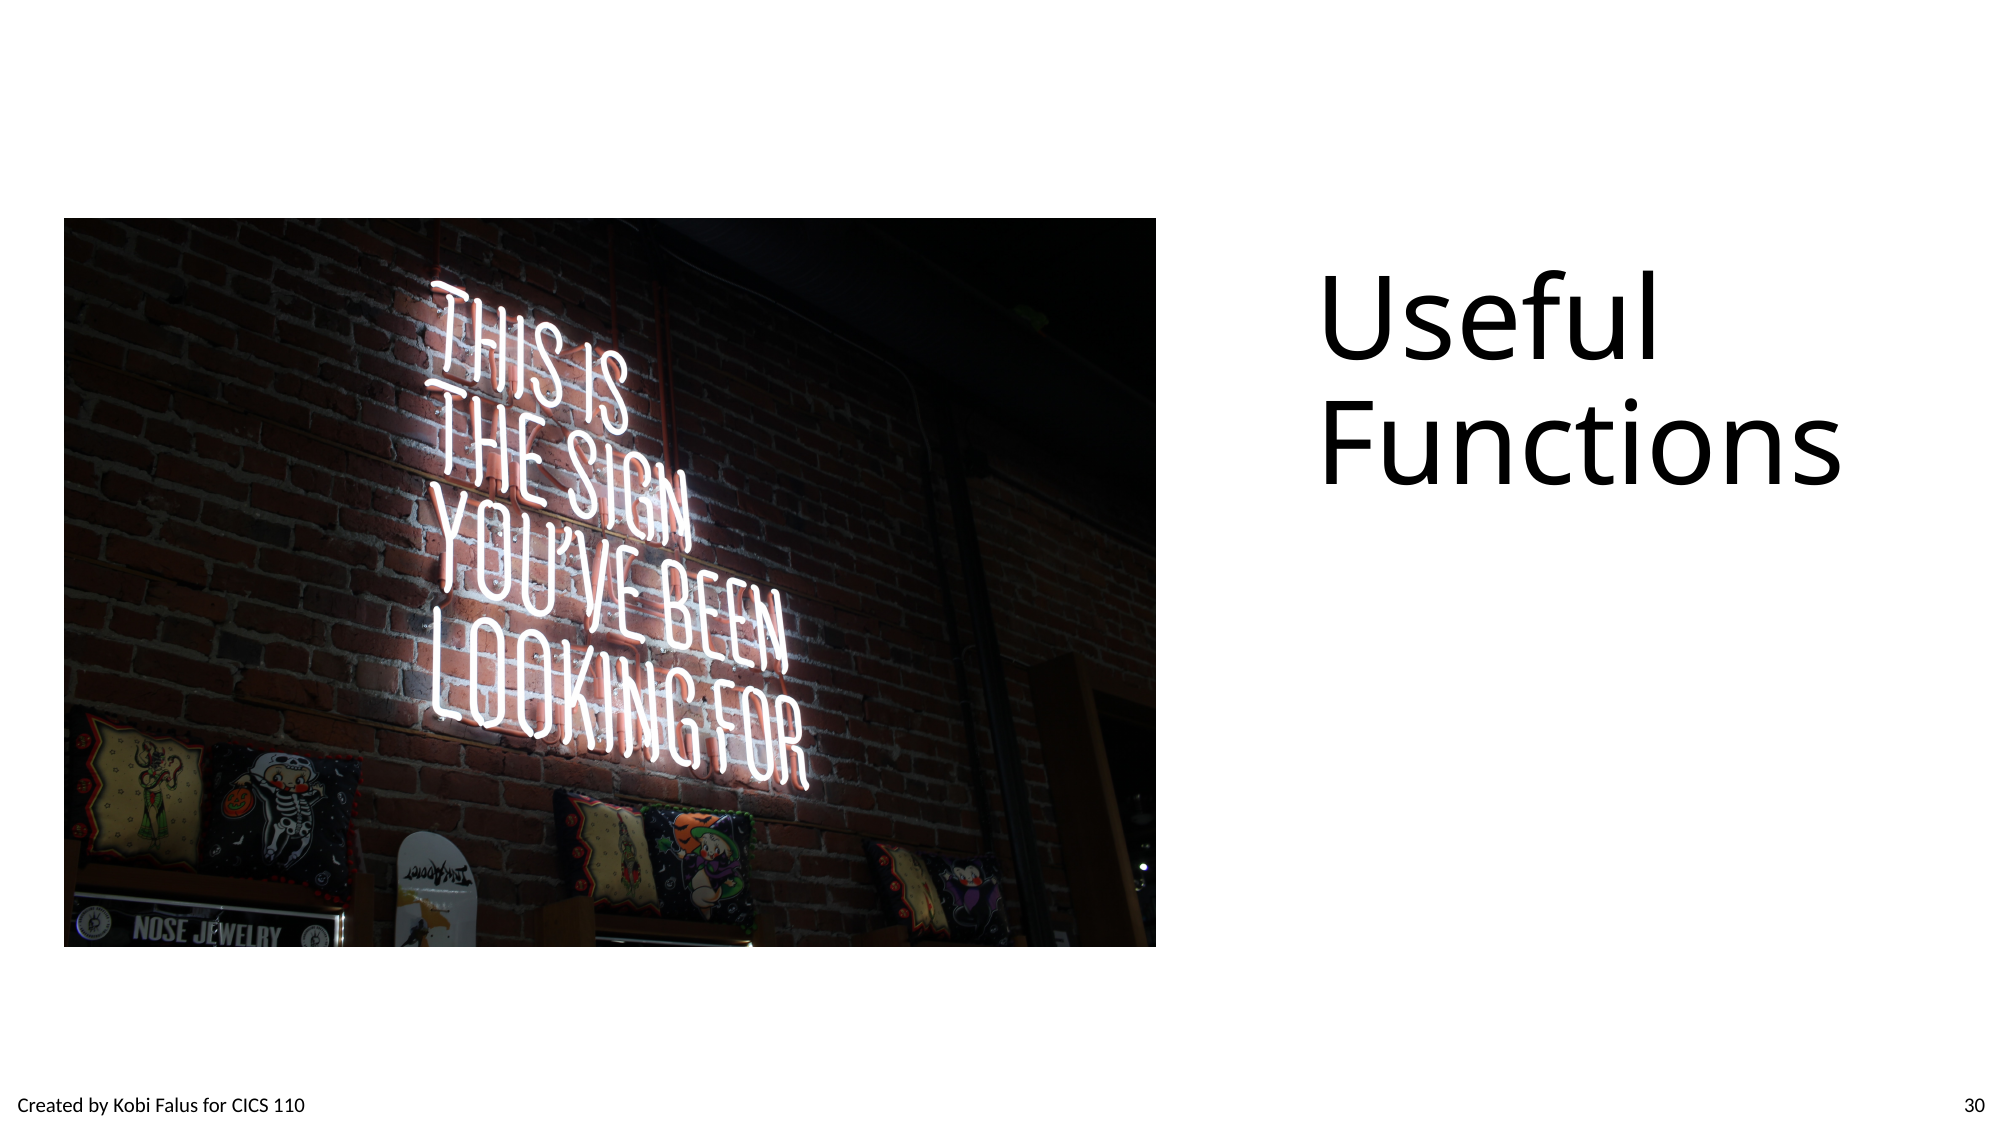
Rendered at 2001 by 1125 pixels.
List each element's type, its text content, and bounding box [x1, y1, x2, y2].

picture [64, 218, 1156, 947]
title Useful Functions [1300, 218, 1884, 518]
